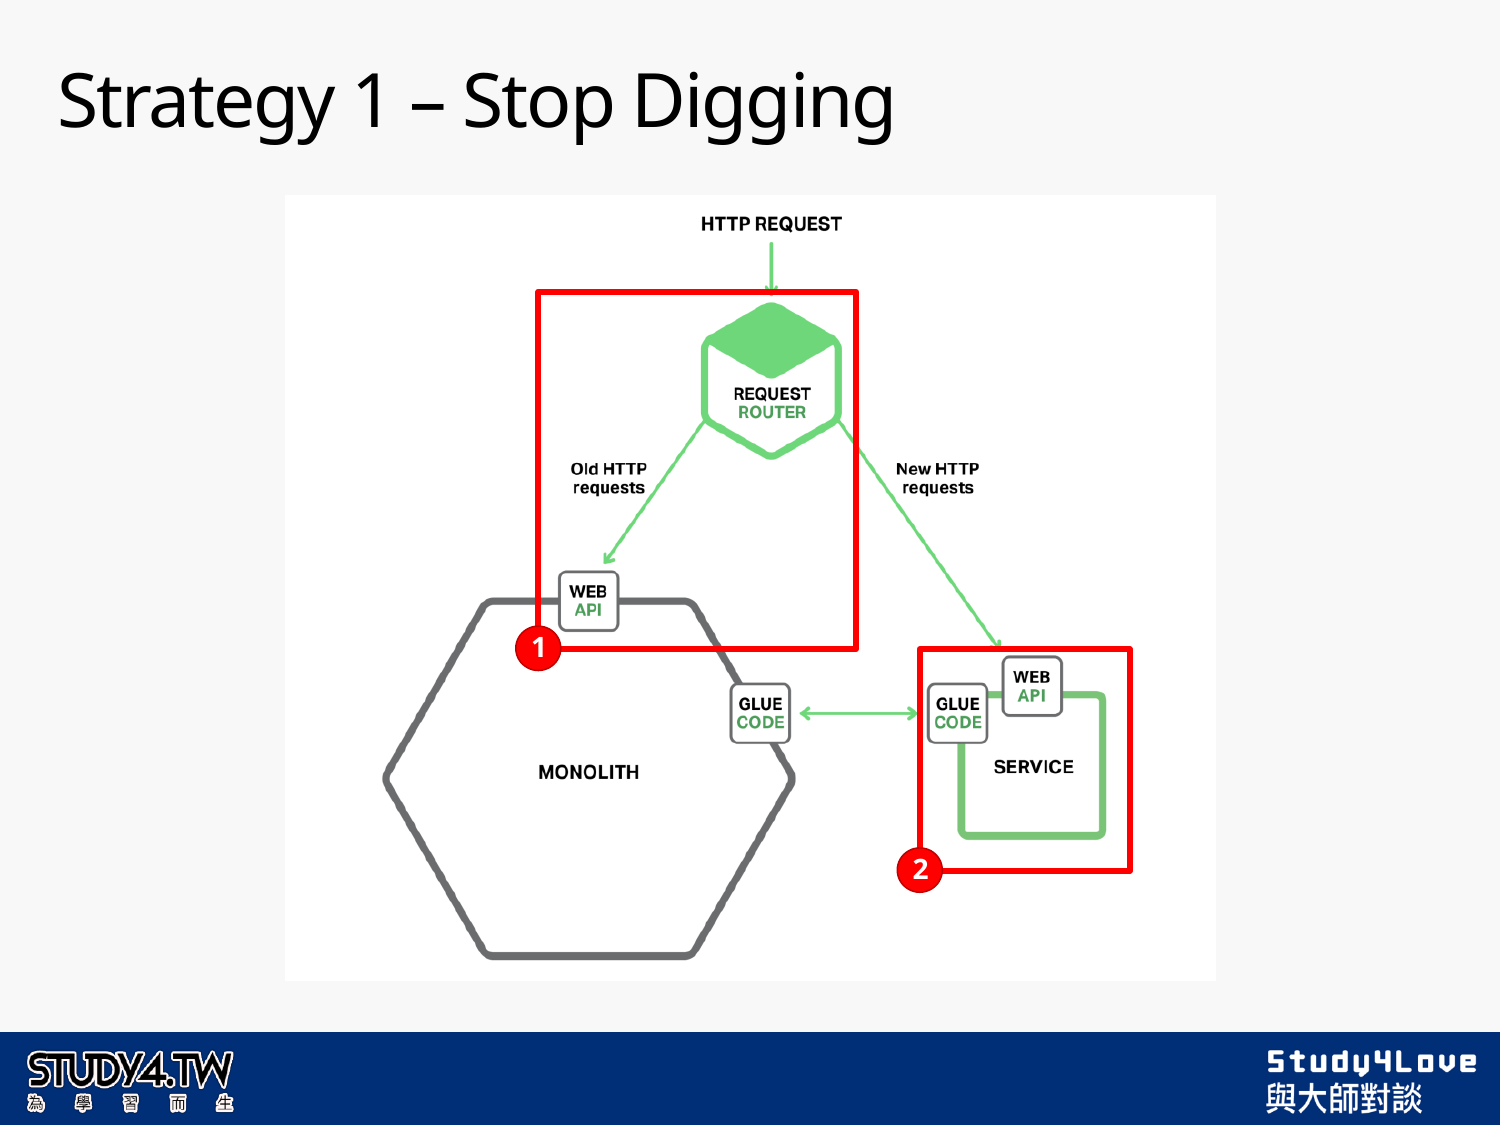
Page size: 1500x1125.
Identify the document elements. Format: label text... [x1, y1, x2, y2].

picture [19, 1040, 242, 1117]
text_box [508, 291, 857, 686]
picture [1258, 1039, 1481, 1122]
title Strategy 1 – Stop Digging [33, 47, 1468, 196]
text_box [889, 648, 1130, 907]
picture [284, 194, 1216, 981]
